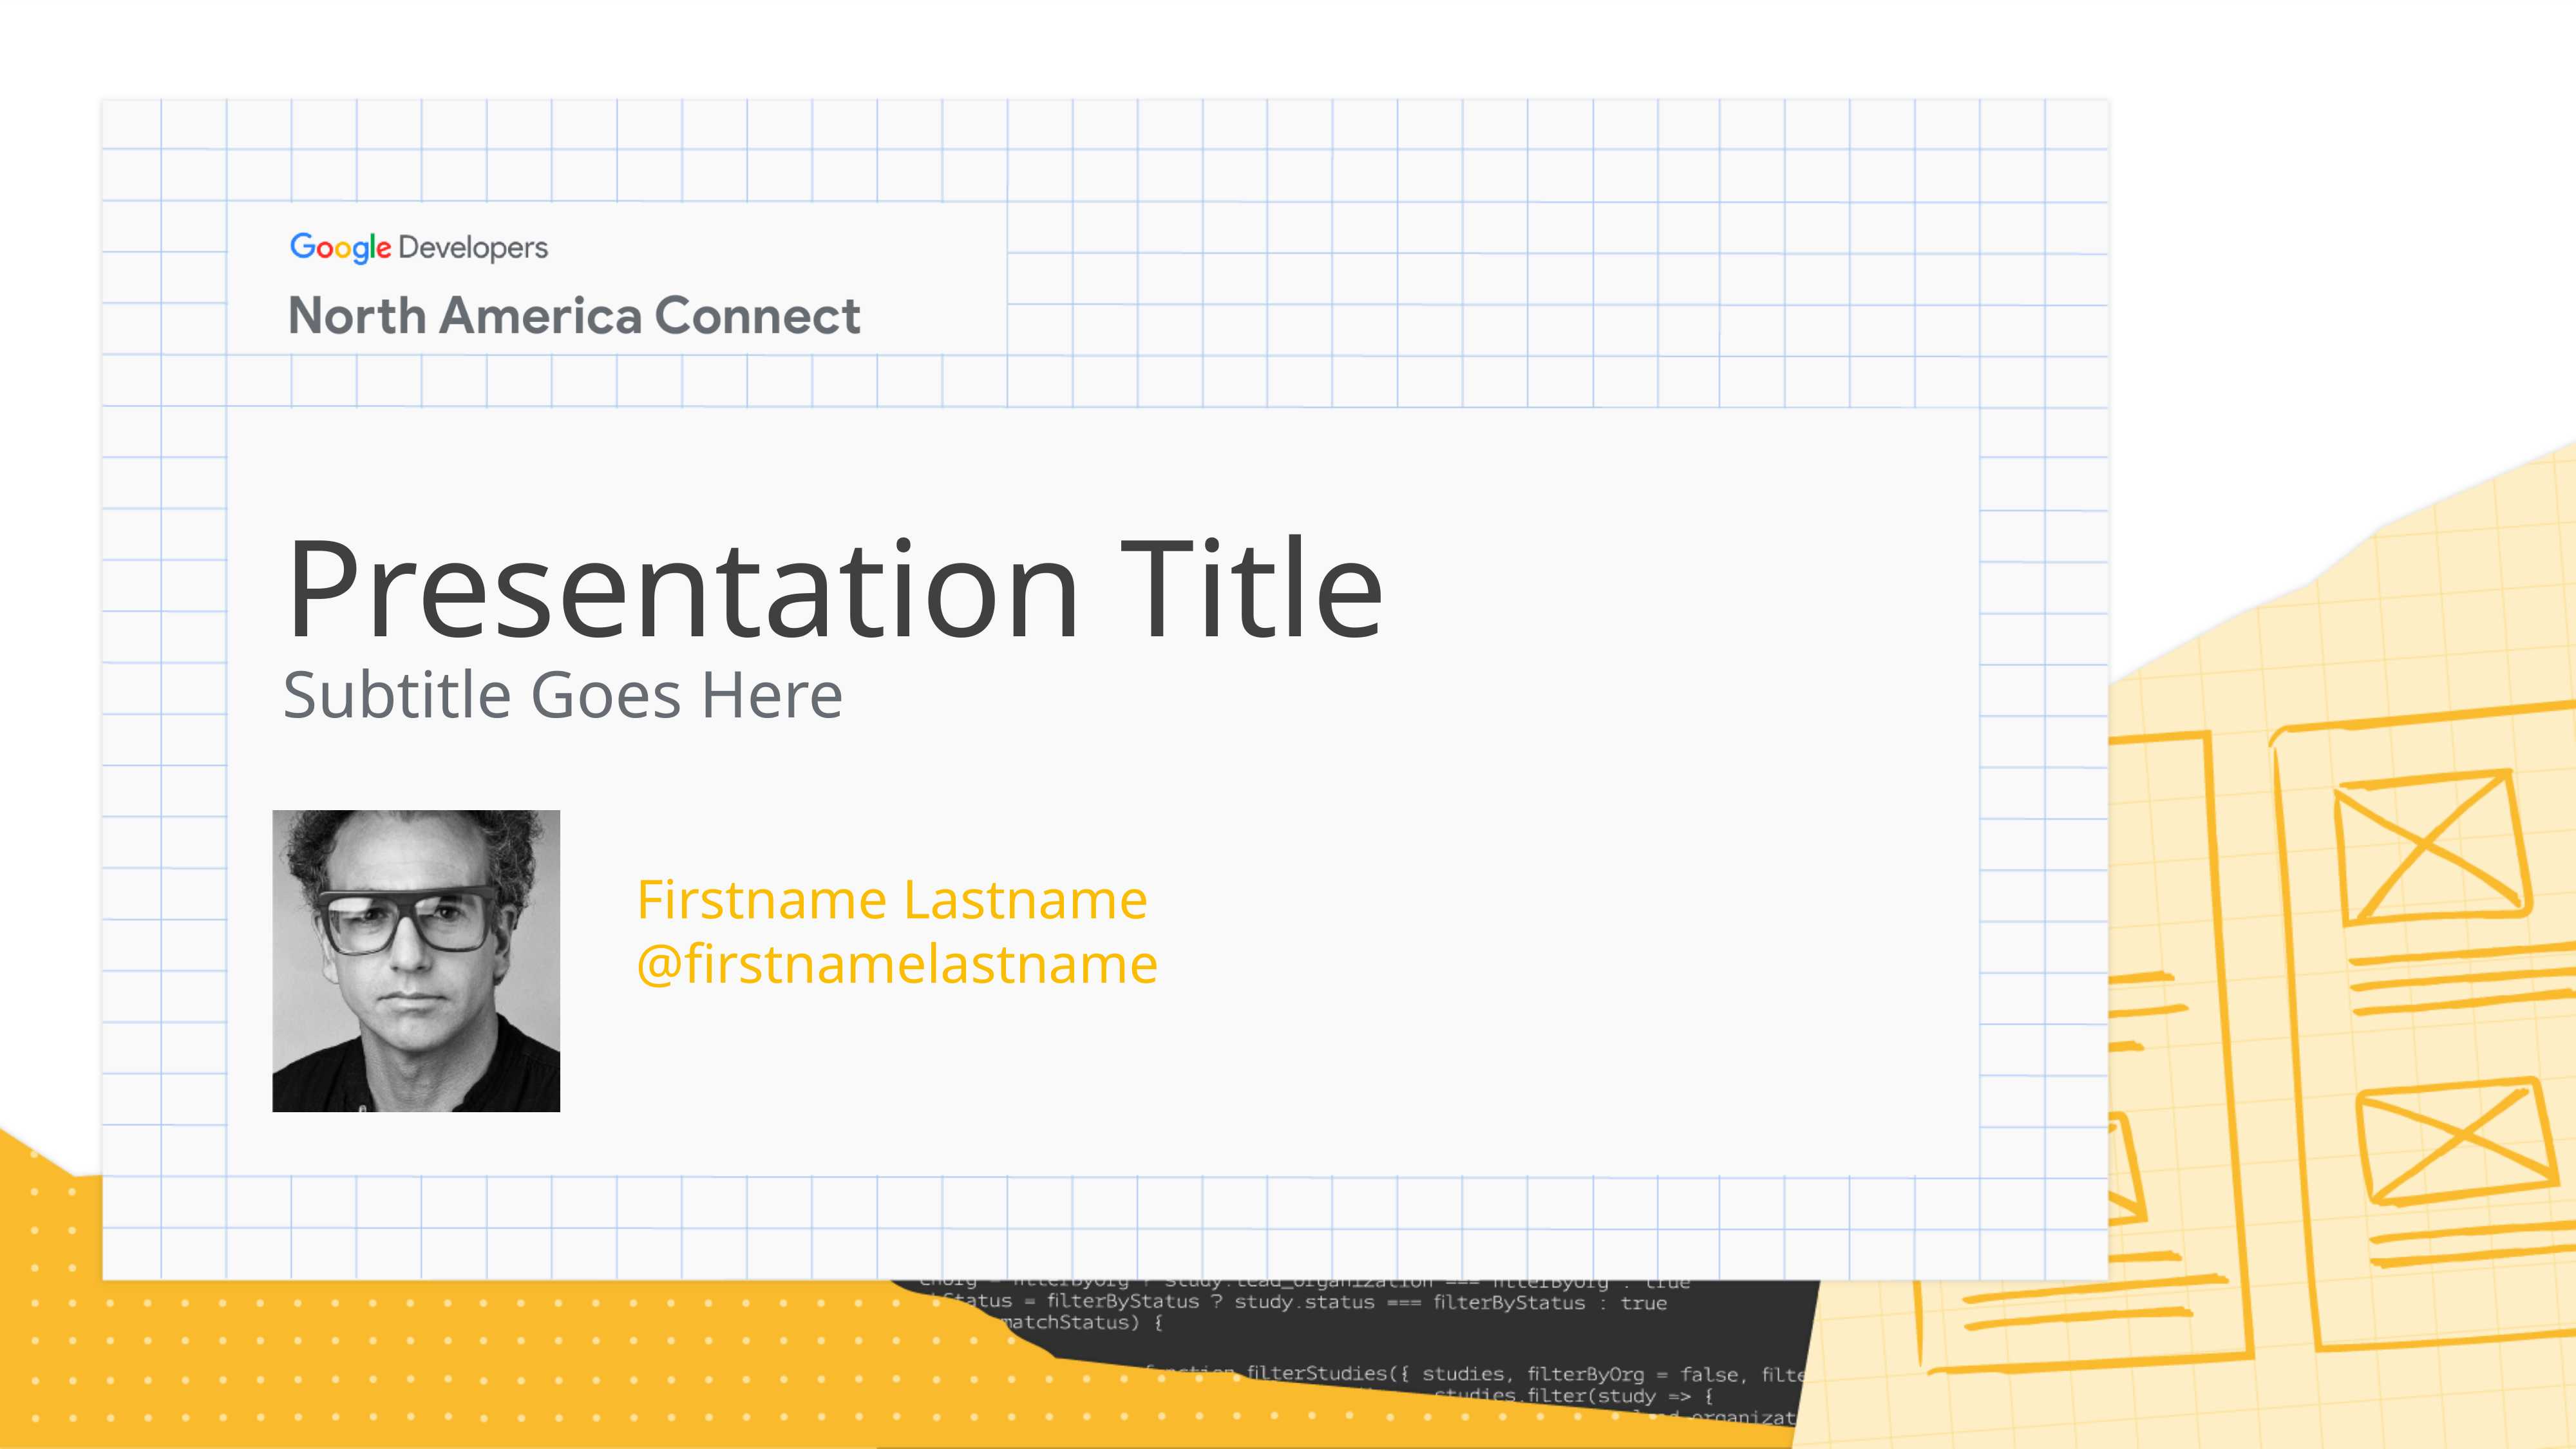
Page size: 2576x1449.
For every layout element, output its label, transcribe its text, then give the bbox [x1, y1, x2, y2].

subtitle Firstname Lastname @firstnamelastname [1388, 855, 1741, 1449]
title Presentation Title [256, 477, 1768, 771]
subtitle Subtitle Goes Here [272, 643, 1388, 1449]
picture [0, 0, 2576, 1449]
